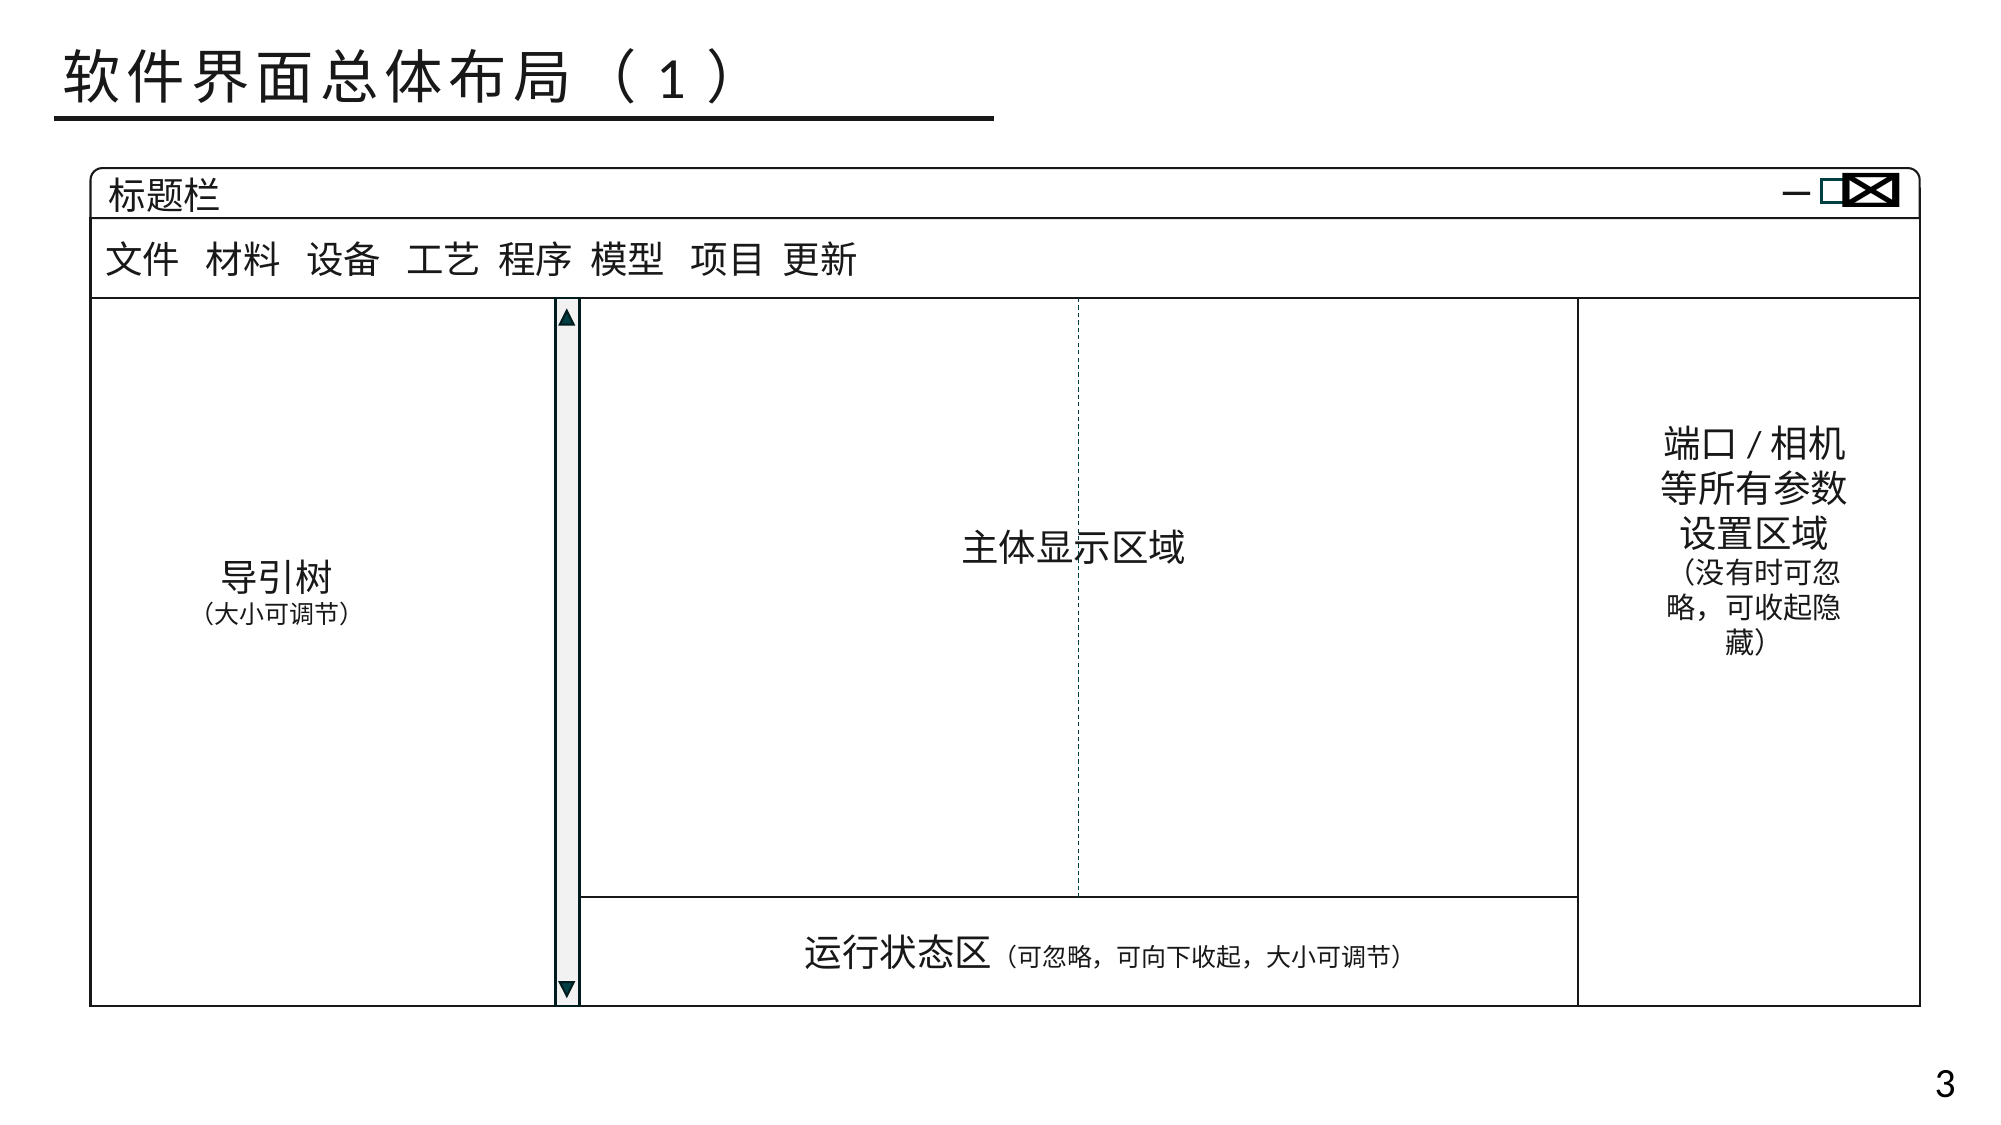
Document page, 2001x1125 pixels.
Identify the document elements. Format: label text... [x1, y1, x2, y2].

text_box 标题栏 [89, 167, 1764, 217]
text_box [558, 308, 576, 326]
text_box [1577, 297, 1921, 1007]
text_box 主体显示区域 [946, 516, 1078, 577]
text_box [558, 981, 576, 999]
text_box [1764, 159, 1910, 221]
text_box 运行状态区（可忽略，可向下收起，大小可调节） [789, 921, 1483, 982]
text_box 端口/相机等所有参数设置区域 （没有时可忽略，可收起隐藏） [1637, 412, 1872, 667]
text_box [1079, 297, 1579, 898]
text_box [581, 898, 1577, 1007]
text_box [581, 297, 1078, 898]
text_box [554, 297, 581, 1007]
text_box 标题栏 [1910, 167, 1921, 217]
text_box [89, 297, 554, 1007]
text_box 主体显示区域 [1079, 516, 1211, 577]
text_box 导引树 （大小可调节） [131, 546, 422, 637]
text_box 软件界面总体布局（1） [47, 32, 780, 118]
text_box 文件 材料 设备 工艺 程序 模型 项目 更新 [89, 217, 1921, 297]
text_box 3 [1919, 1047, 1993, 1113]
